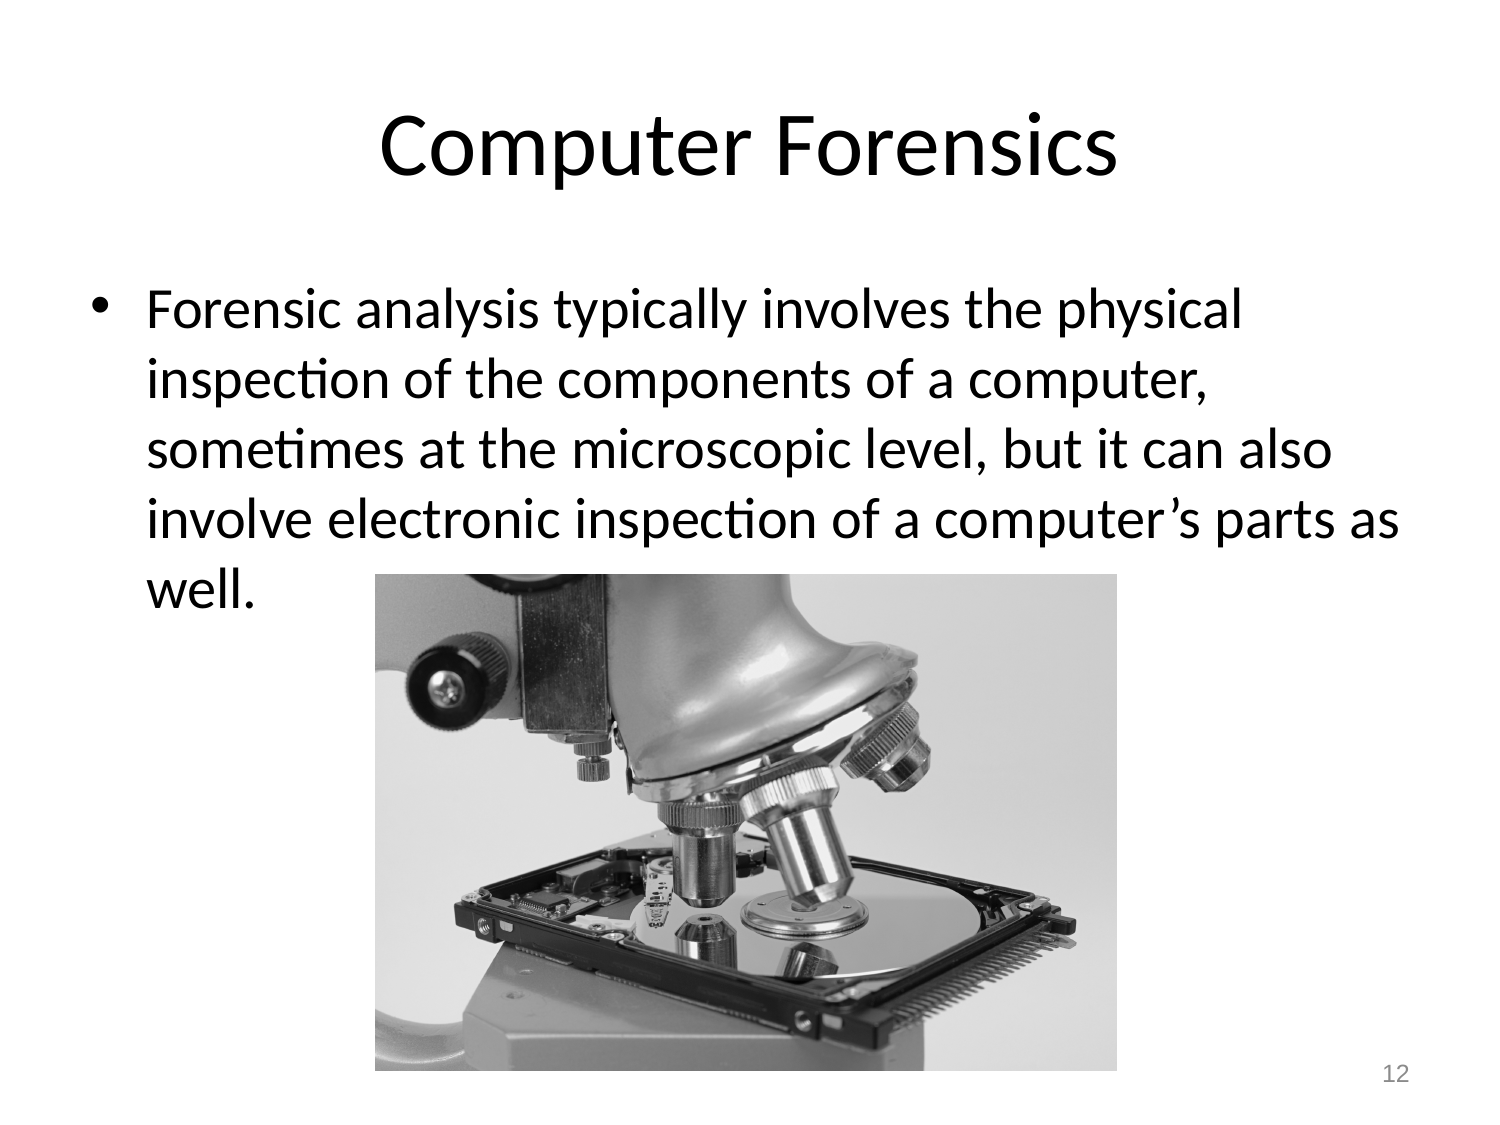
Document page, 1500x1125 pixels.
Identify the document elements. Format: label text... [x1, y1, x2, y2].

title Computer Forensics [74, 44, 1426, 233]
list Forensic analysis typically involves the physical inspection of the components of a computer, sometimes at the microscopic level, but it can also involve electronic inspection of a computer’s parts as well. [74, 262, 1426, 1006]
picture [375, 574, 1117, 1072]
slide_number 12 [1074, 1042, 1425, 1103]
